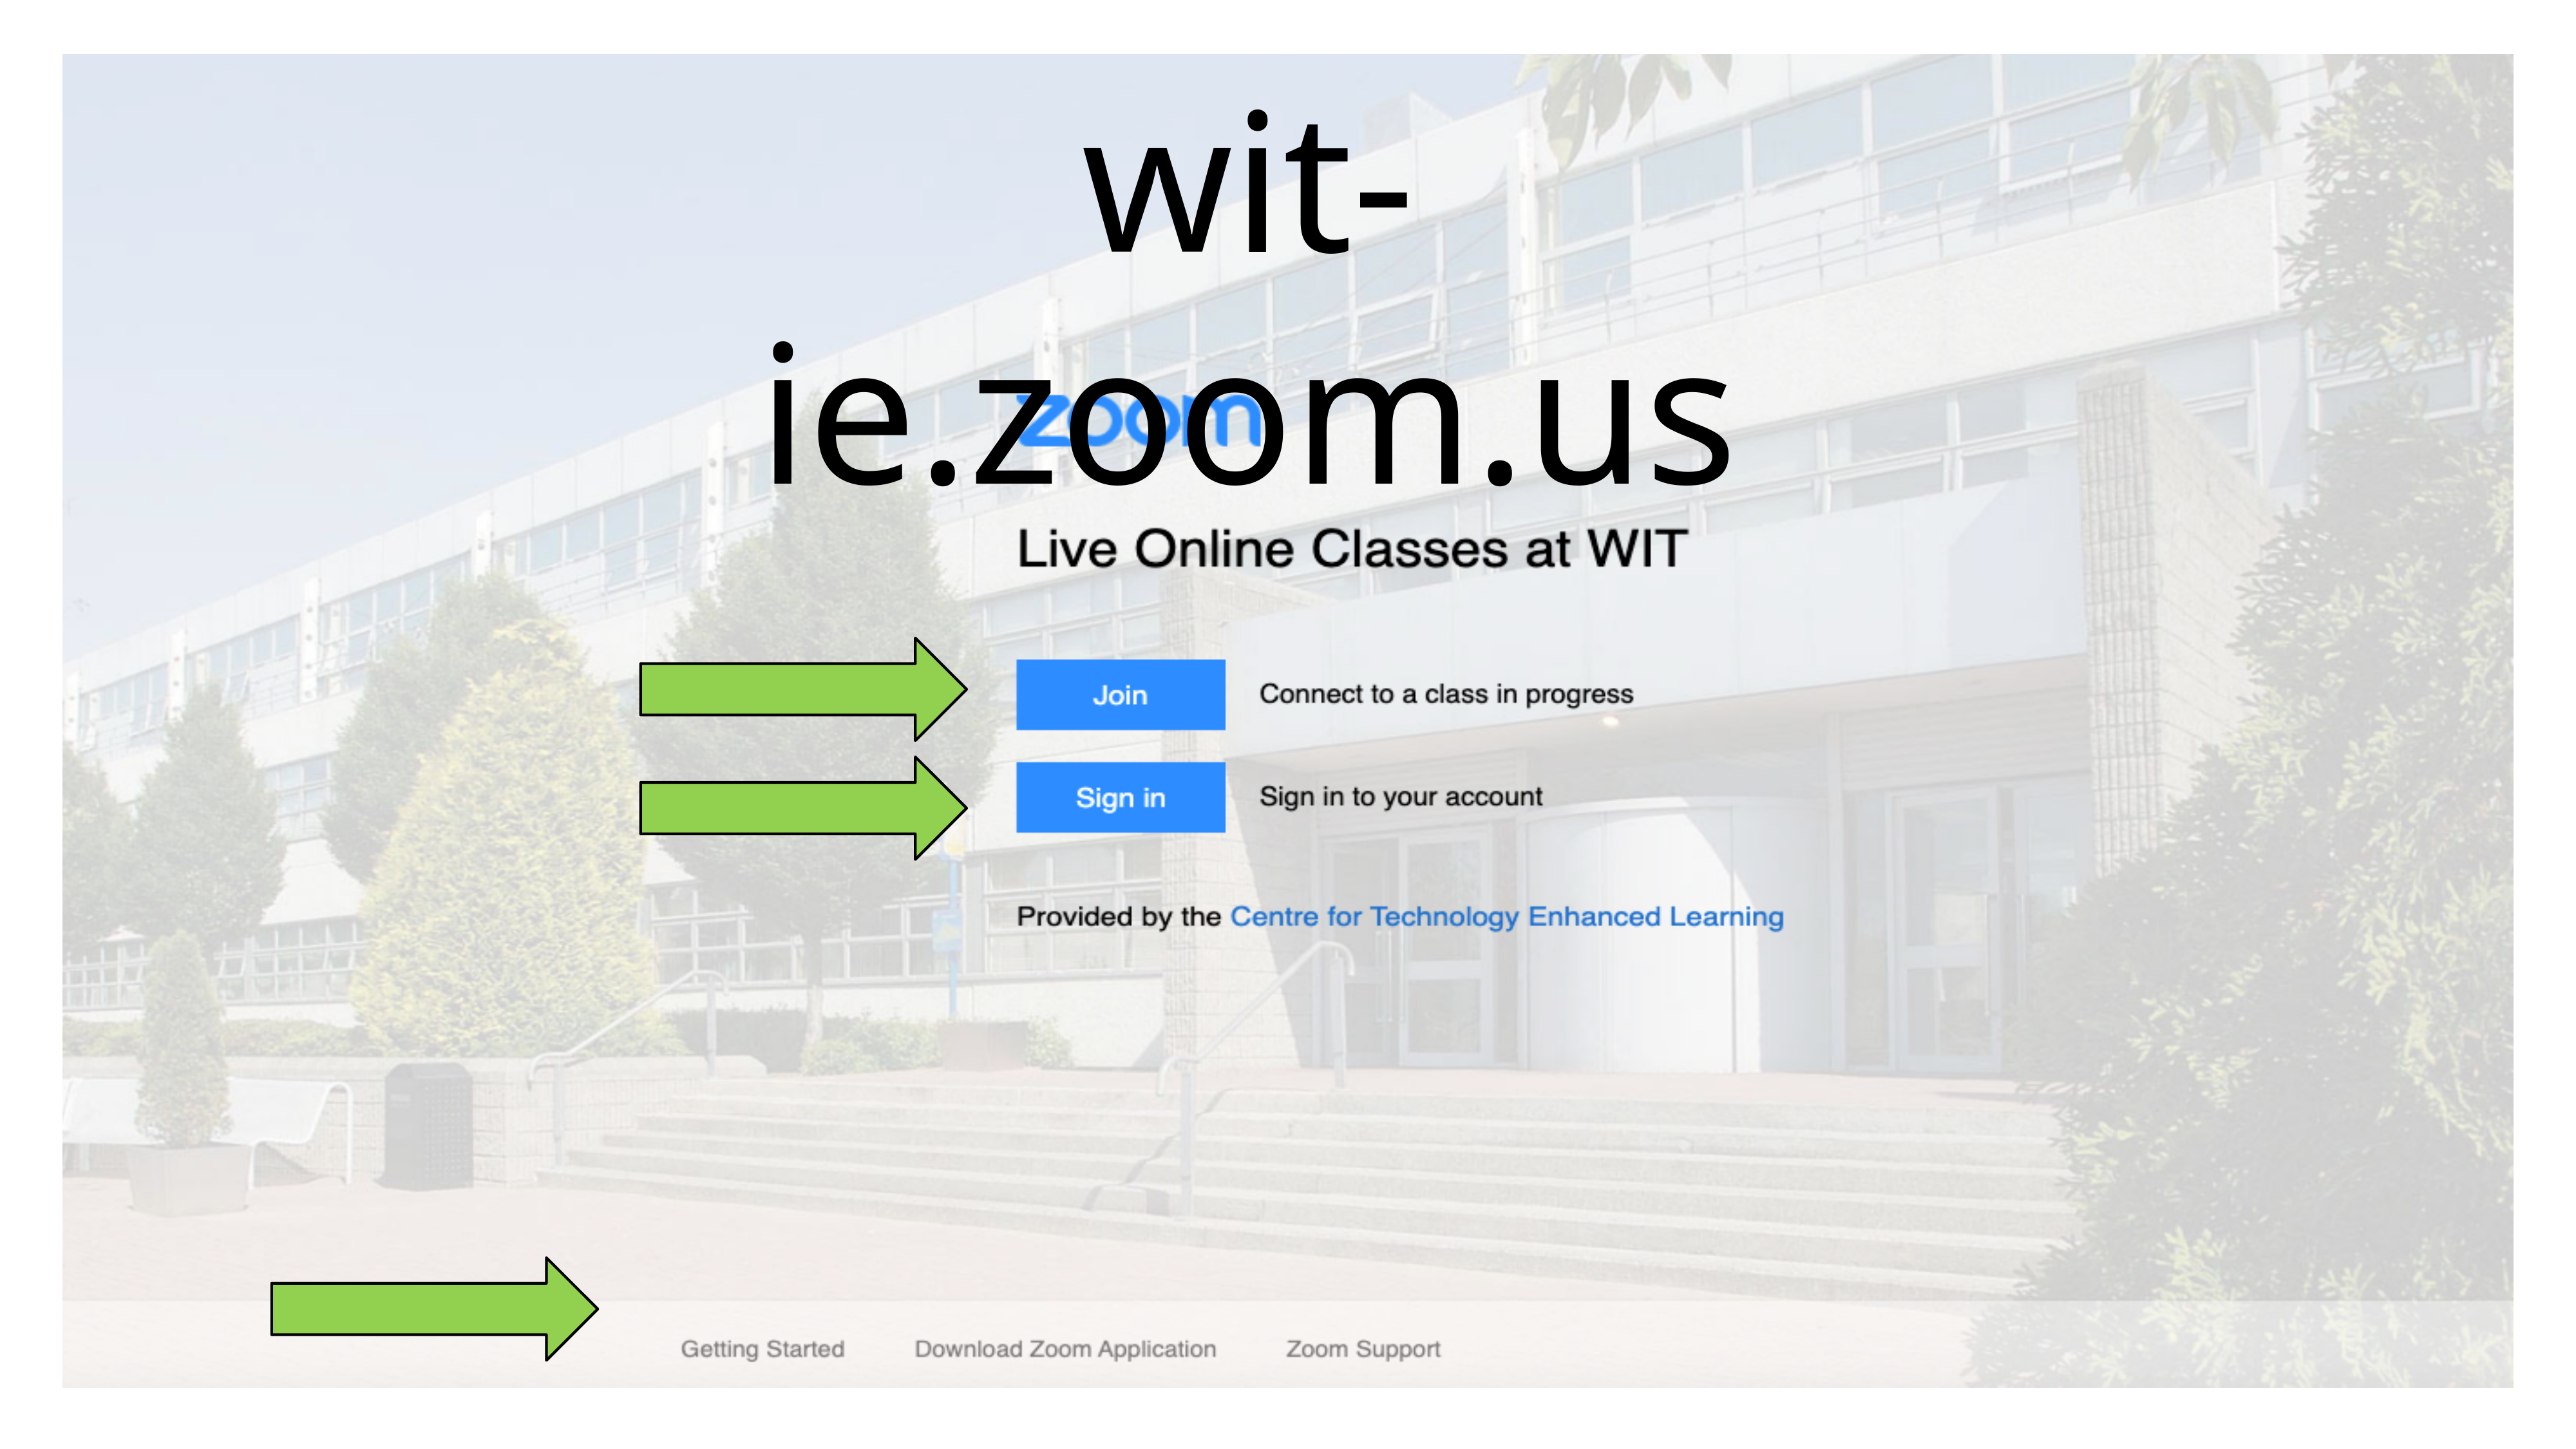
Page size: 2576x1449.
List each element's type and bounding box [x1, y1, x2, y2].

picture [62, 54, 2514, 1388]
